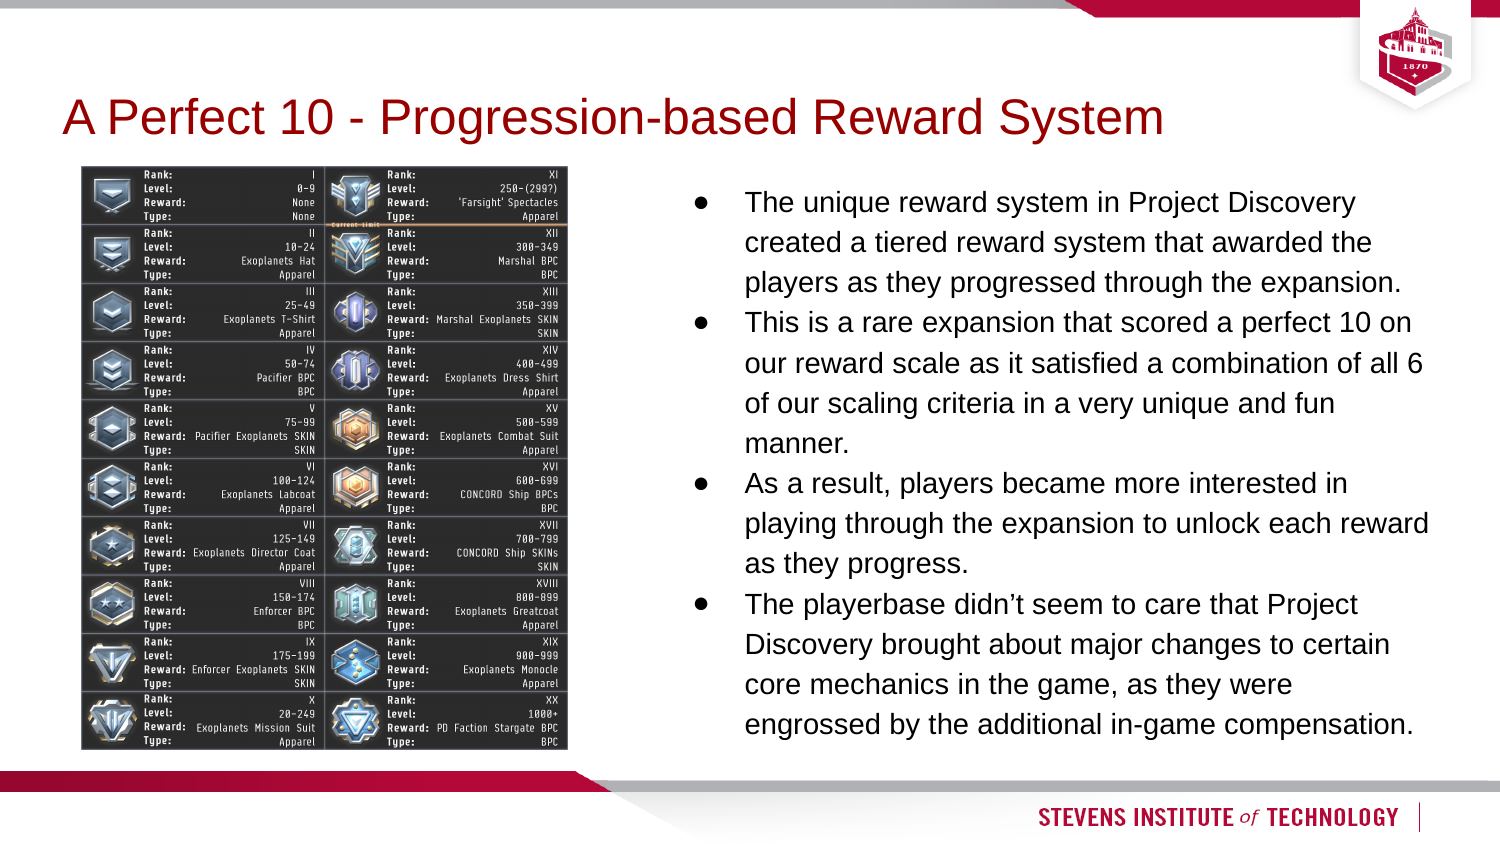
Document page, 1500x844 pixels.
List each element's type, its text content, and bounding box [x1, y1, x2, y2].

picture [0, 0, 1500, 120]
picture [0, 771, 1500, 844]
list The unique reward system in Project Discovery created a tiered reward system that awarded the players as they progressed through the expansion. This is a rare expansion that scored a perfect 10 on our reward scale as it satisfied a combination of all 6 of our scaling criteria in a very unique and fun manner. As a result, players became more interested in playing through the expansion to unlock each reward as they progress. The playerbase didn’t seem to care that Project Discovery brought about major changes to certain core mechanics in the game, as they were engrossed by the additional in-game compensation. [658, 166, 1449, 750]
title A Perfect 10 - Progression-based Reward System [51, 72, 1449, 167]
picture [81, 166, 568, 750]
